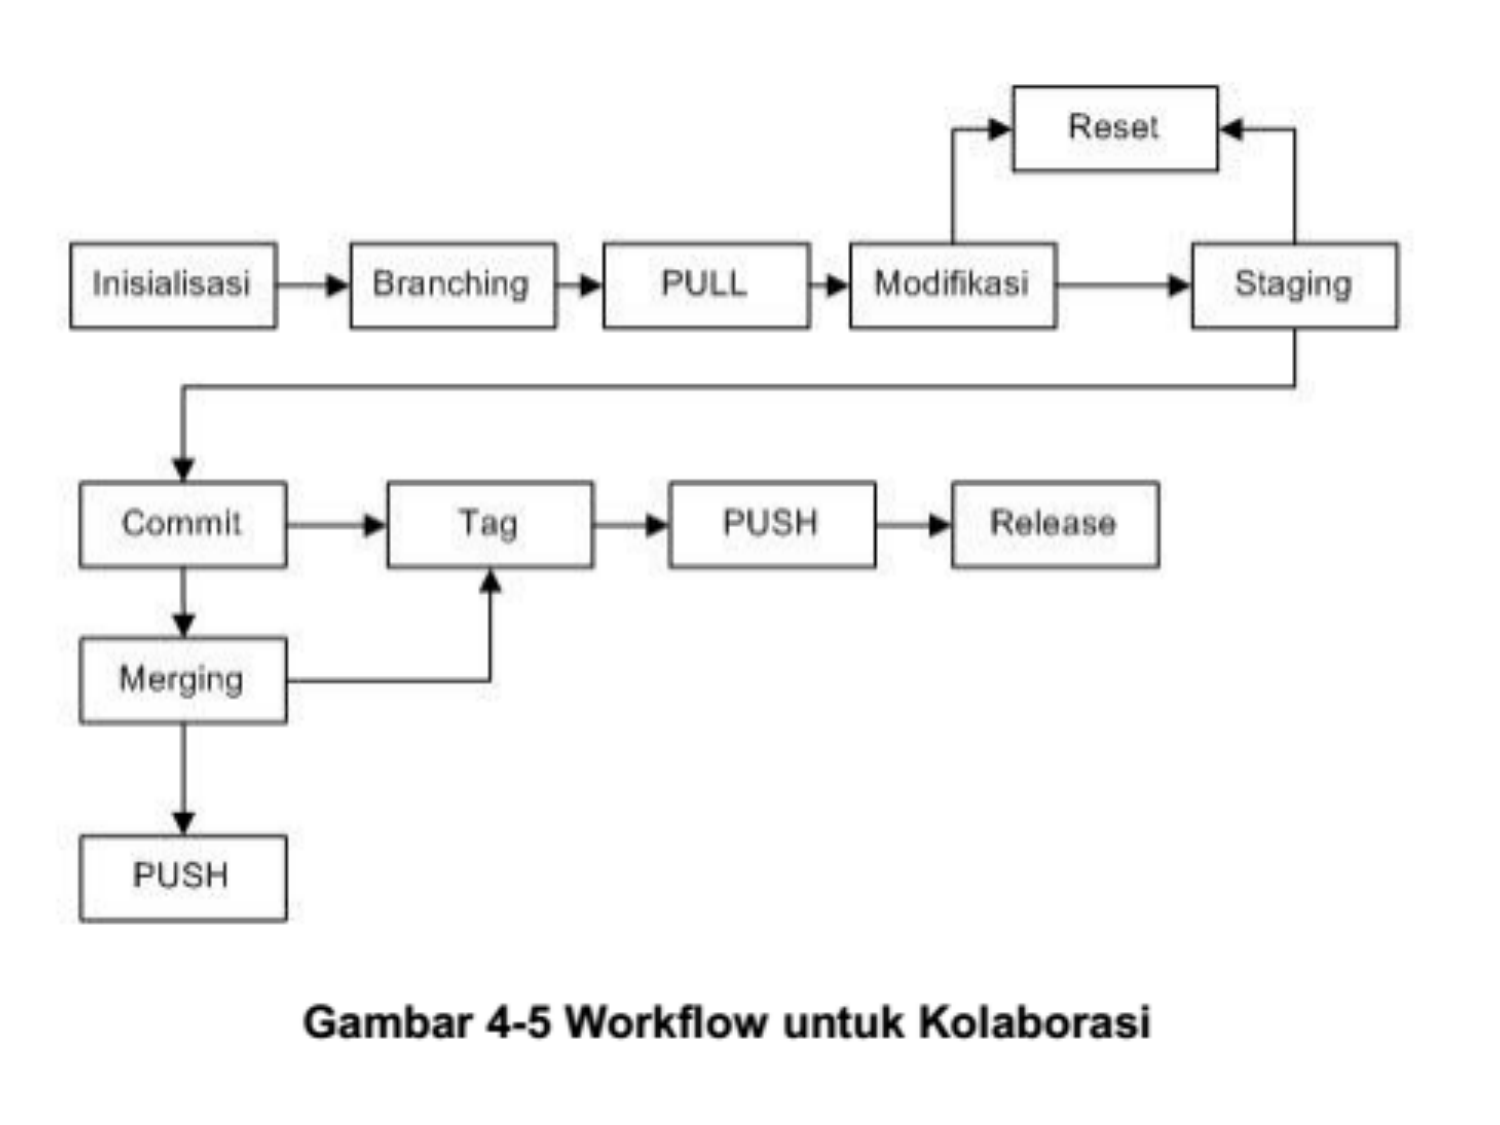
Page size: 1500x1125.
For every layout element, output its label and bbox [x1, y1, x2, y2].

picture [23, 42, 1476, 1082]
